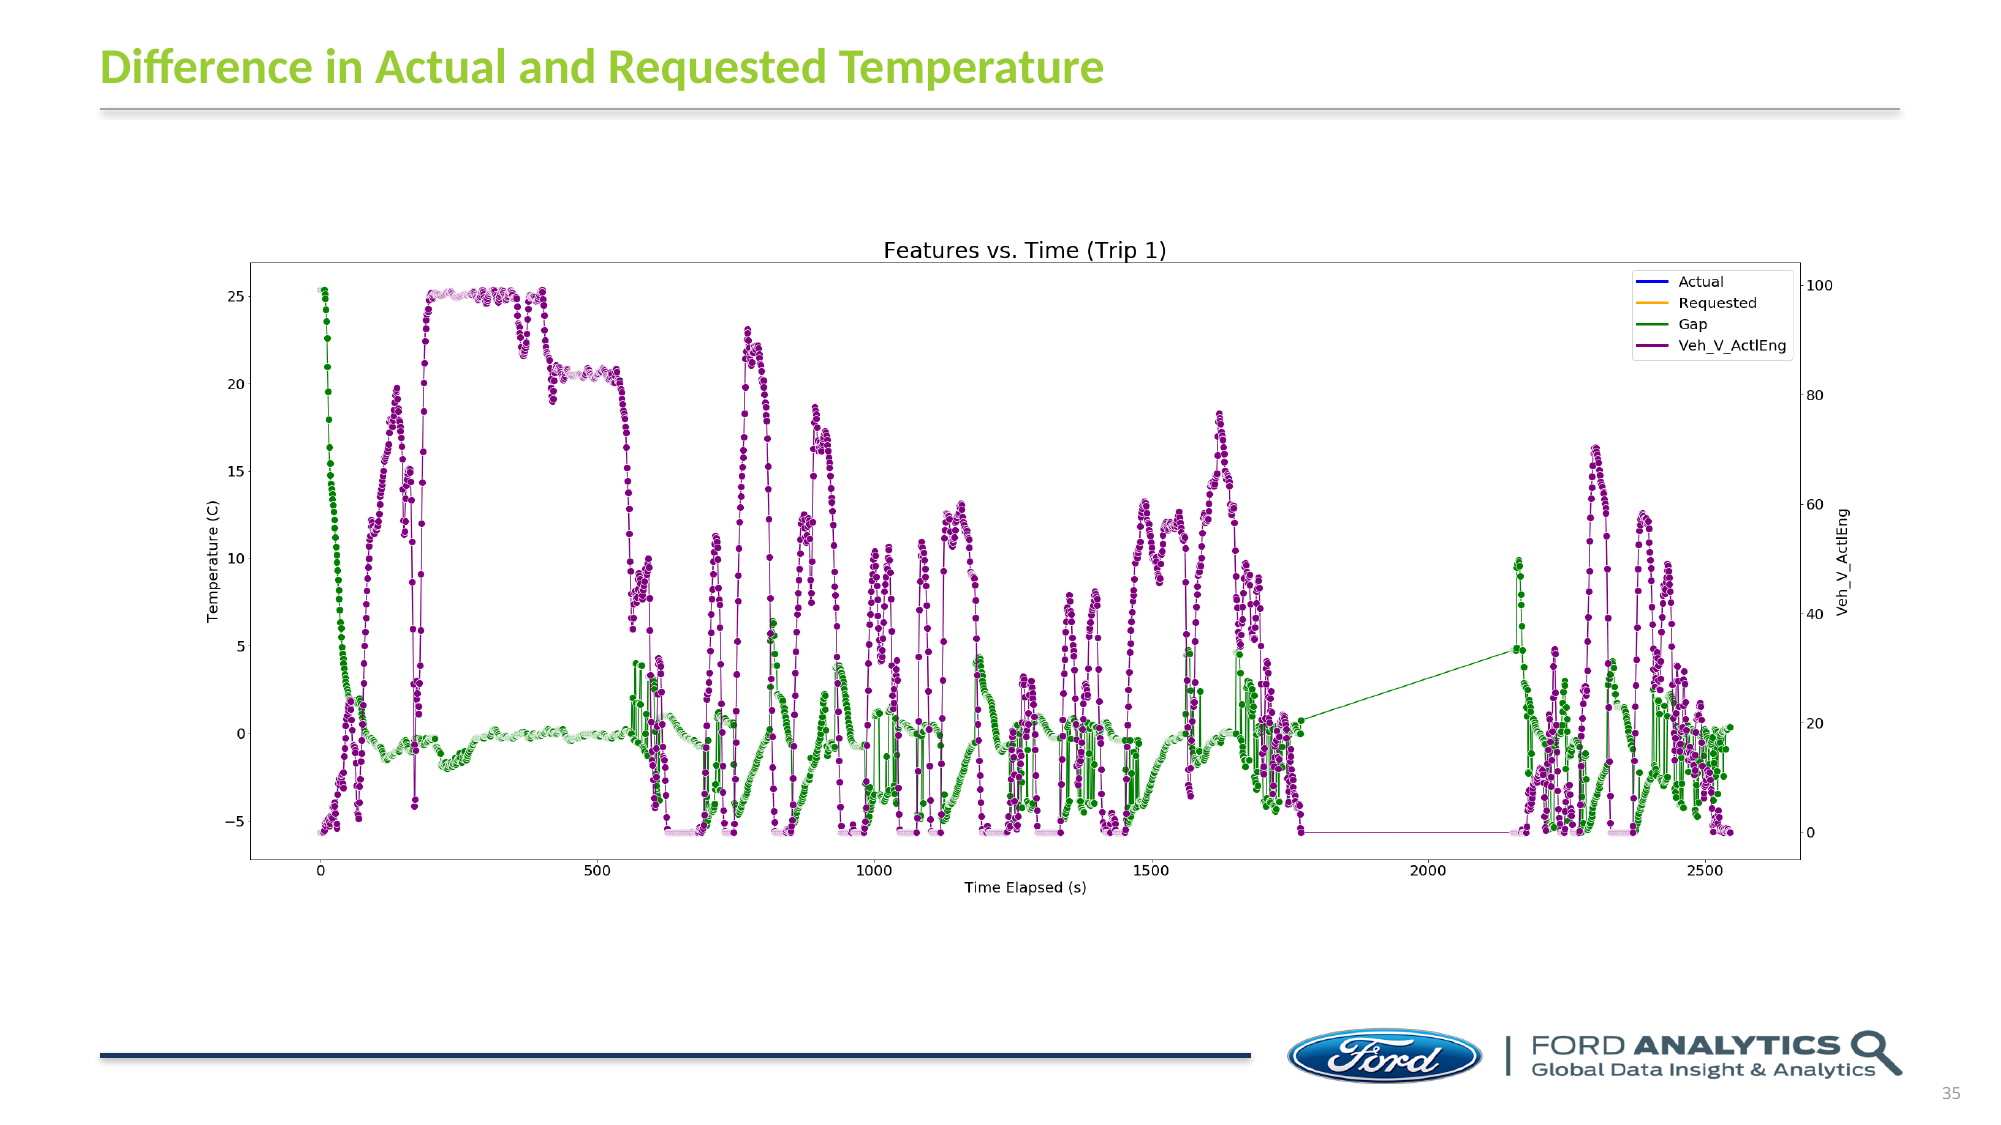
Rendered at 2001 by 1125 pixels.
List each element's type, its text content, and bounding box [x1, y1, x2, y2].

picture [0, 167, 2000, 958]
picture [1285, 1023, 1905, 1088]
title Difference in Actual and Requested Temperature [99, 24, 1900, 102]
slide_number 35 [1903, 1064, 2000, 1124]
